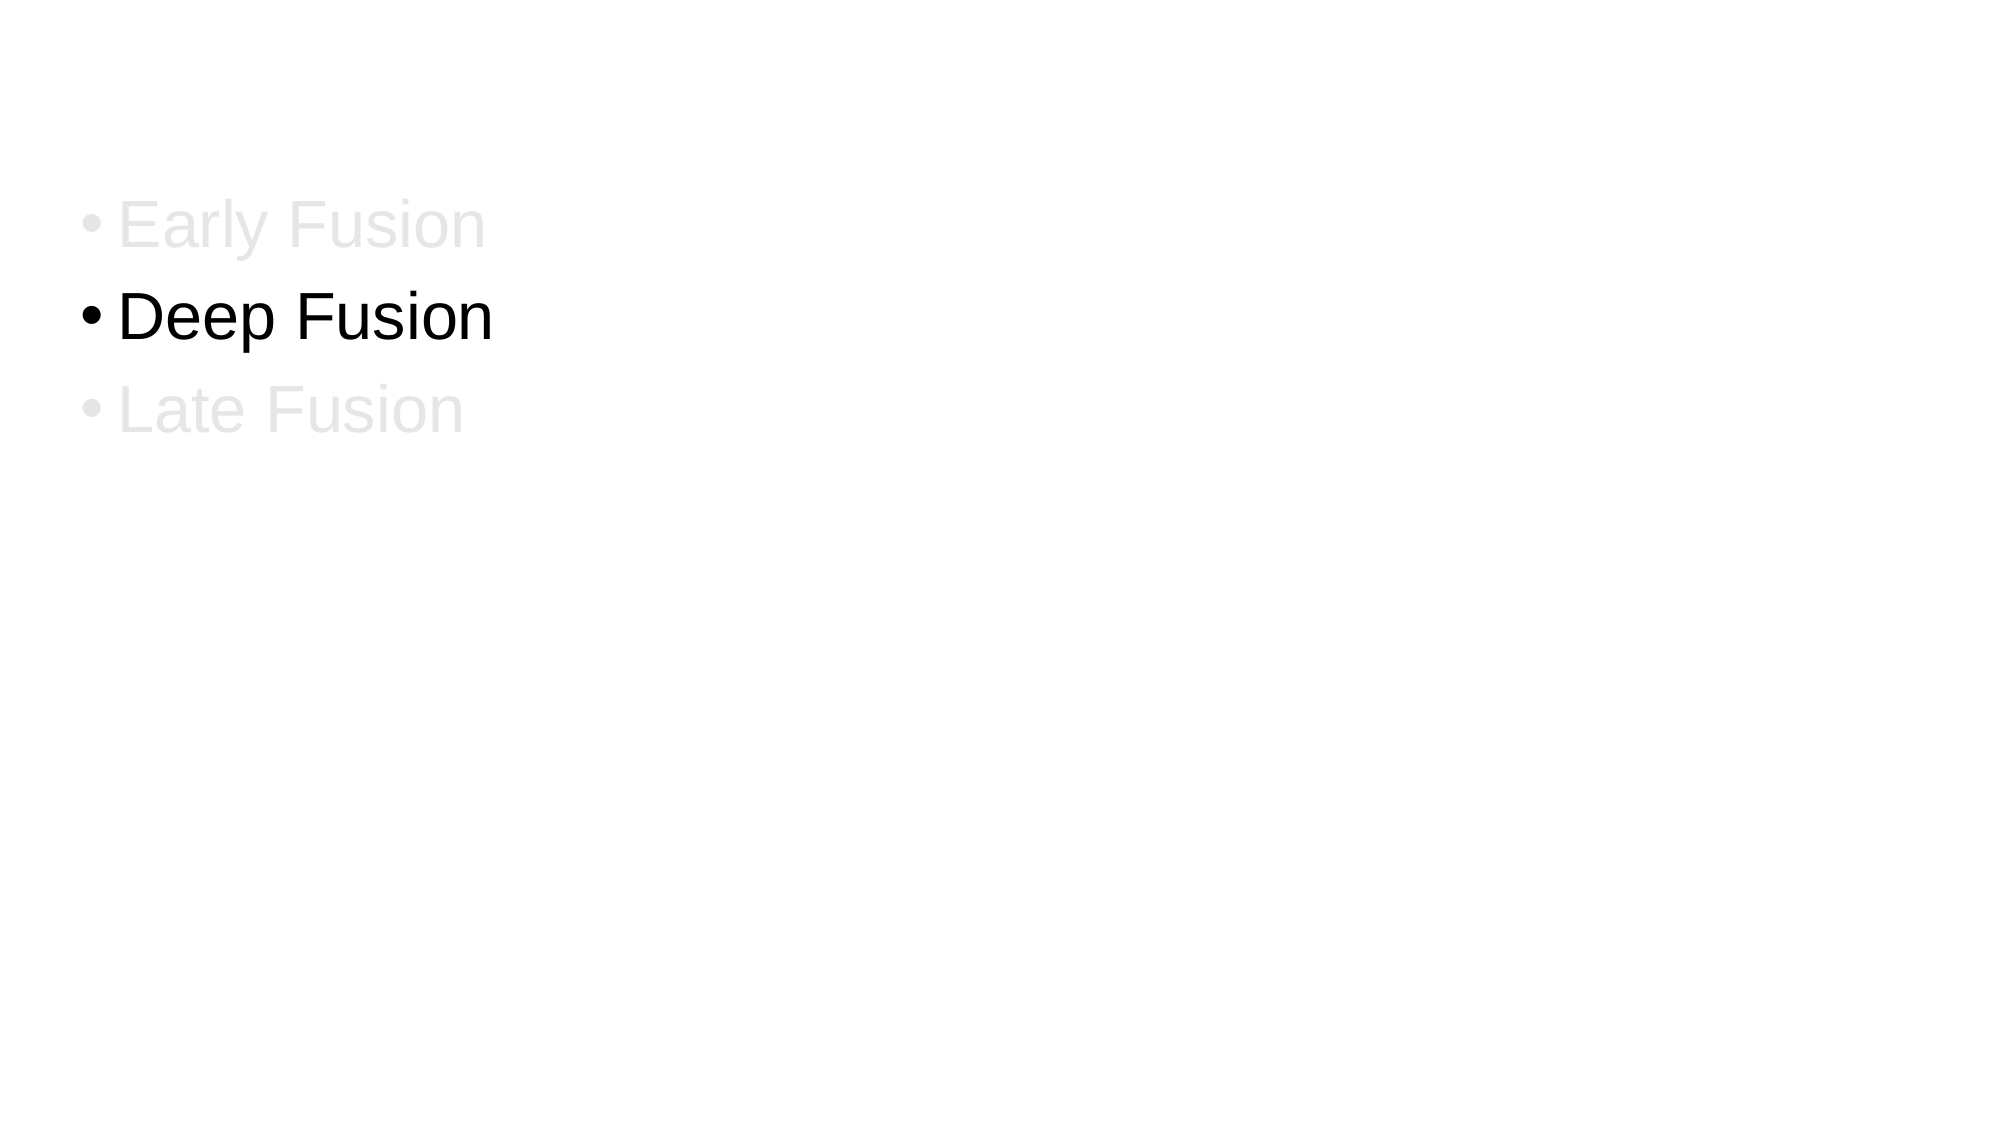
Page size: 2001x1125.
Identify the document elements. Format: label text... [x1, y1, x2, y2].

list Early Fusion Deep Fusion Late Fusion [64, 182, 1897, 1050]
